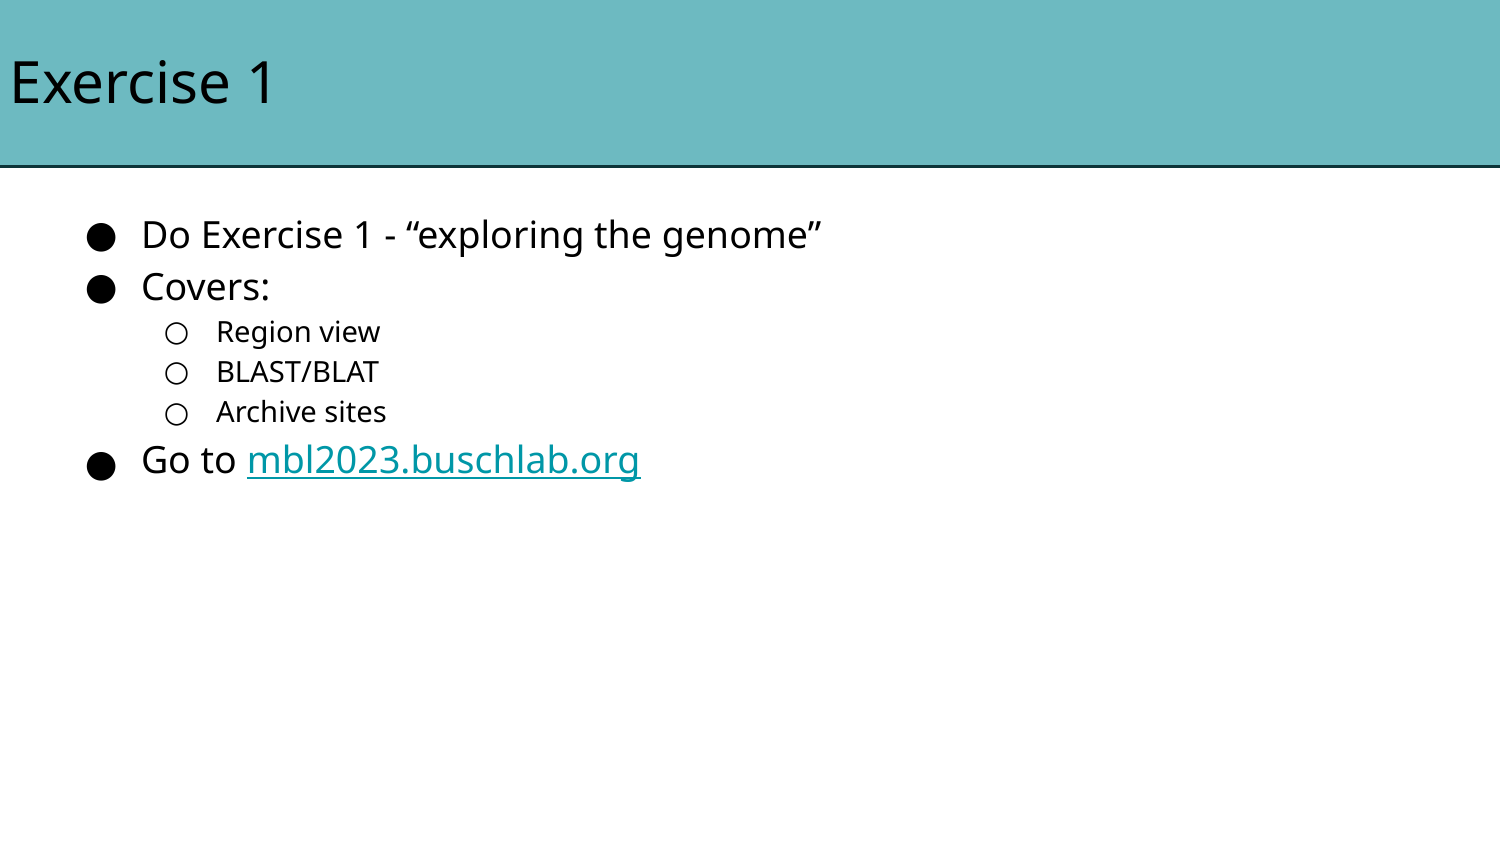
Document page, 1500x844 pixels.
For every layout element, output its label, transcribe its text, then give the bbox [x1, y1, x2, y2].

list Do Exercise 1 - “exploring the genome” Covers: Region view BLAST/BLAT Archive sites Go to mbl2023.buschlab.org [51, 189, 1449, 750]
title Exercise 1 [0, 0, 1500, 168]
